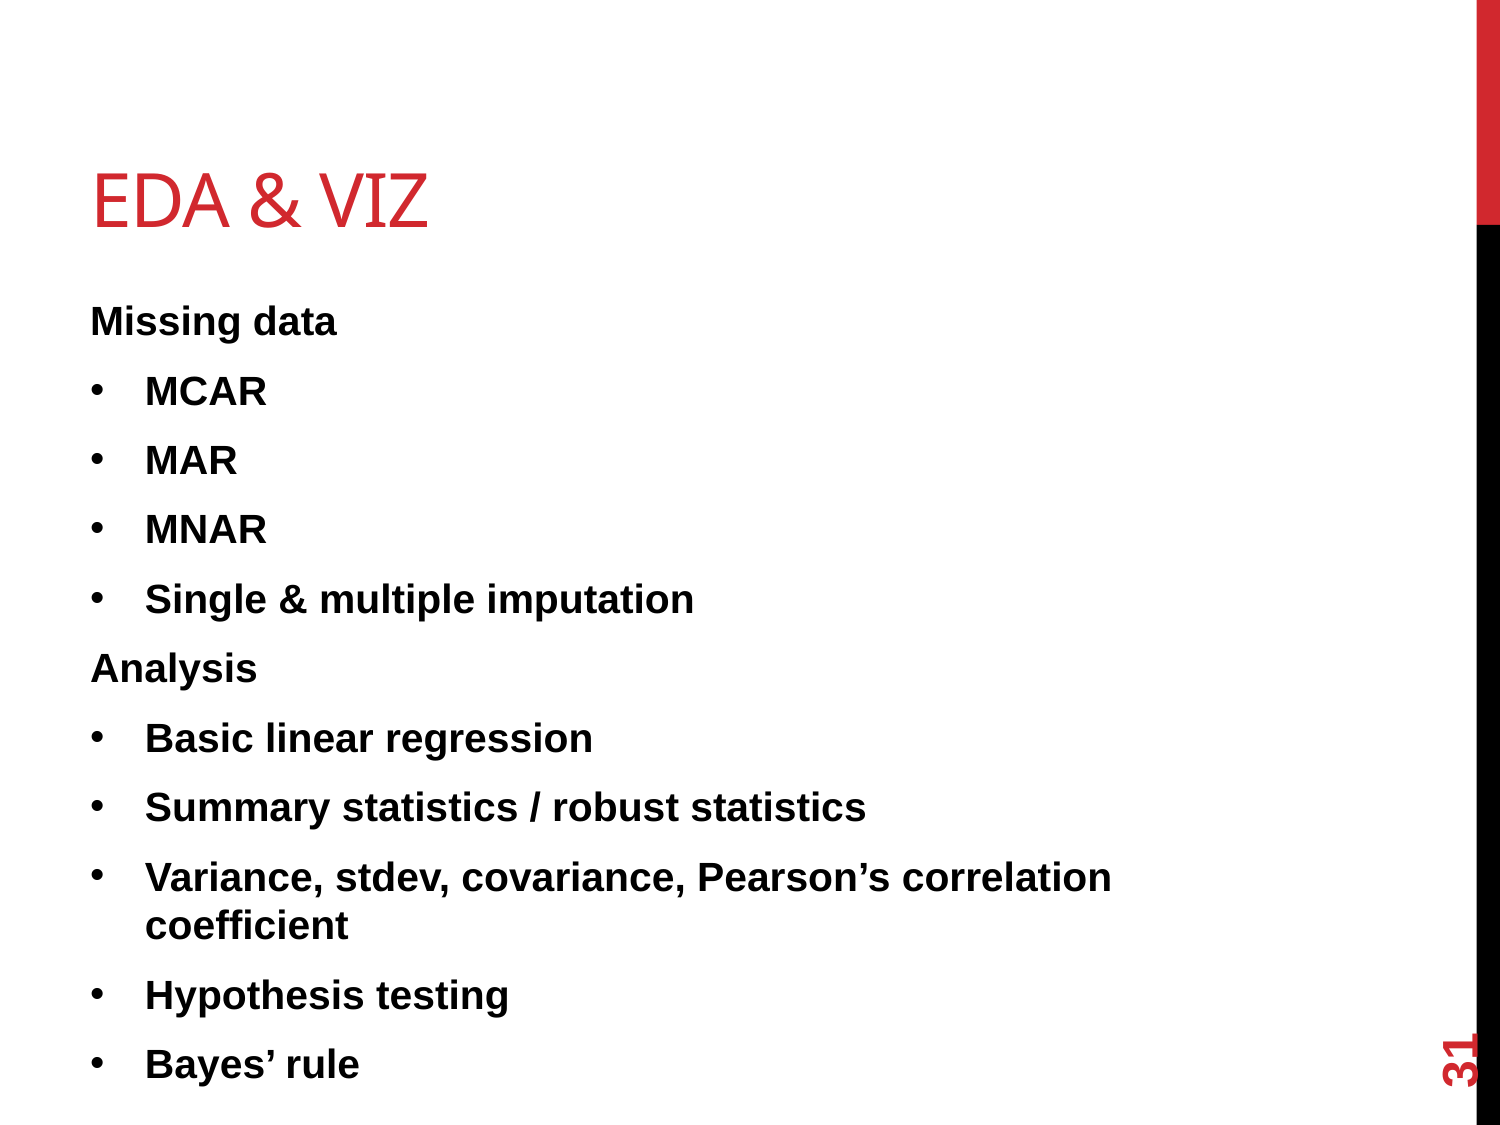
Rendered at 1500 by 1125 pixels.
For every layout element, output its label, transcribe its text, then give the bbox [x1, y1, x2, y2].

title EDA & Viz [75, 25, 1025, 250]
list Missing data MCAR MAR MNAR Single & multiple imputation Analysis Basic linear regression Summary statistics / robust statistics Variance, stdev, covariance, Pearson’s correlation coefficient Hypothesis testing Bayes’ rule [75, 287, 1325, 1100]
slide_number 31 [1427, 887, 1488, 1104]
